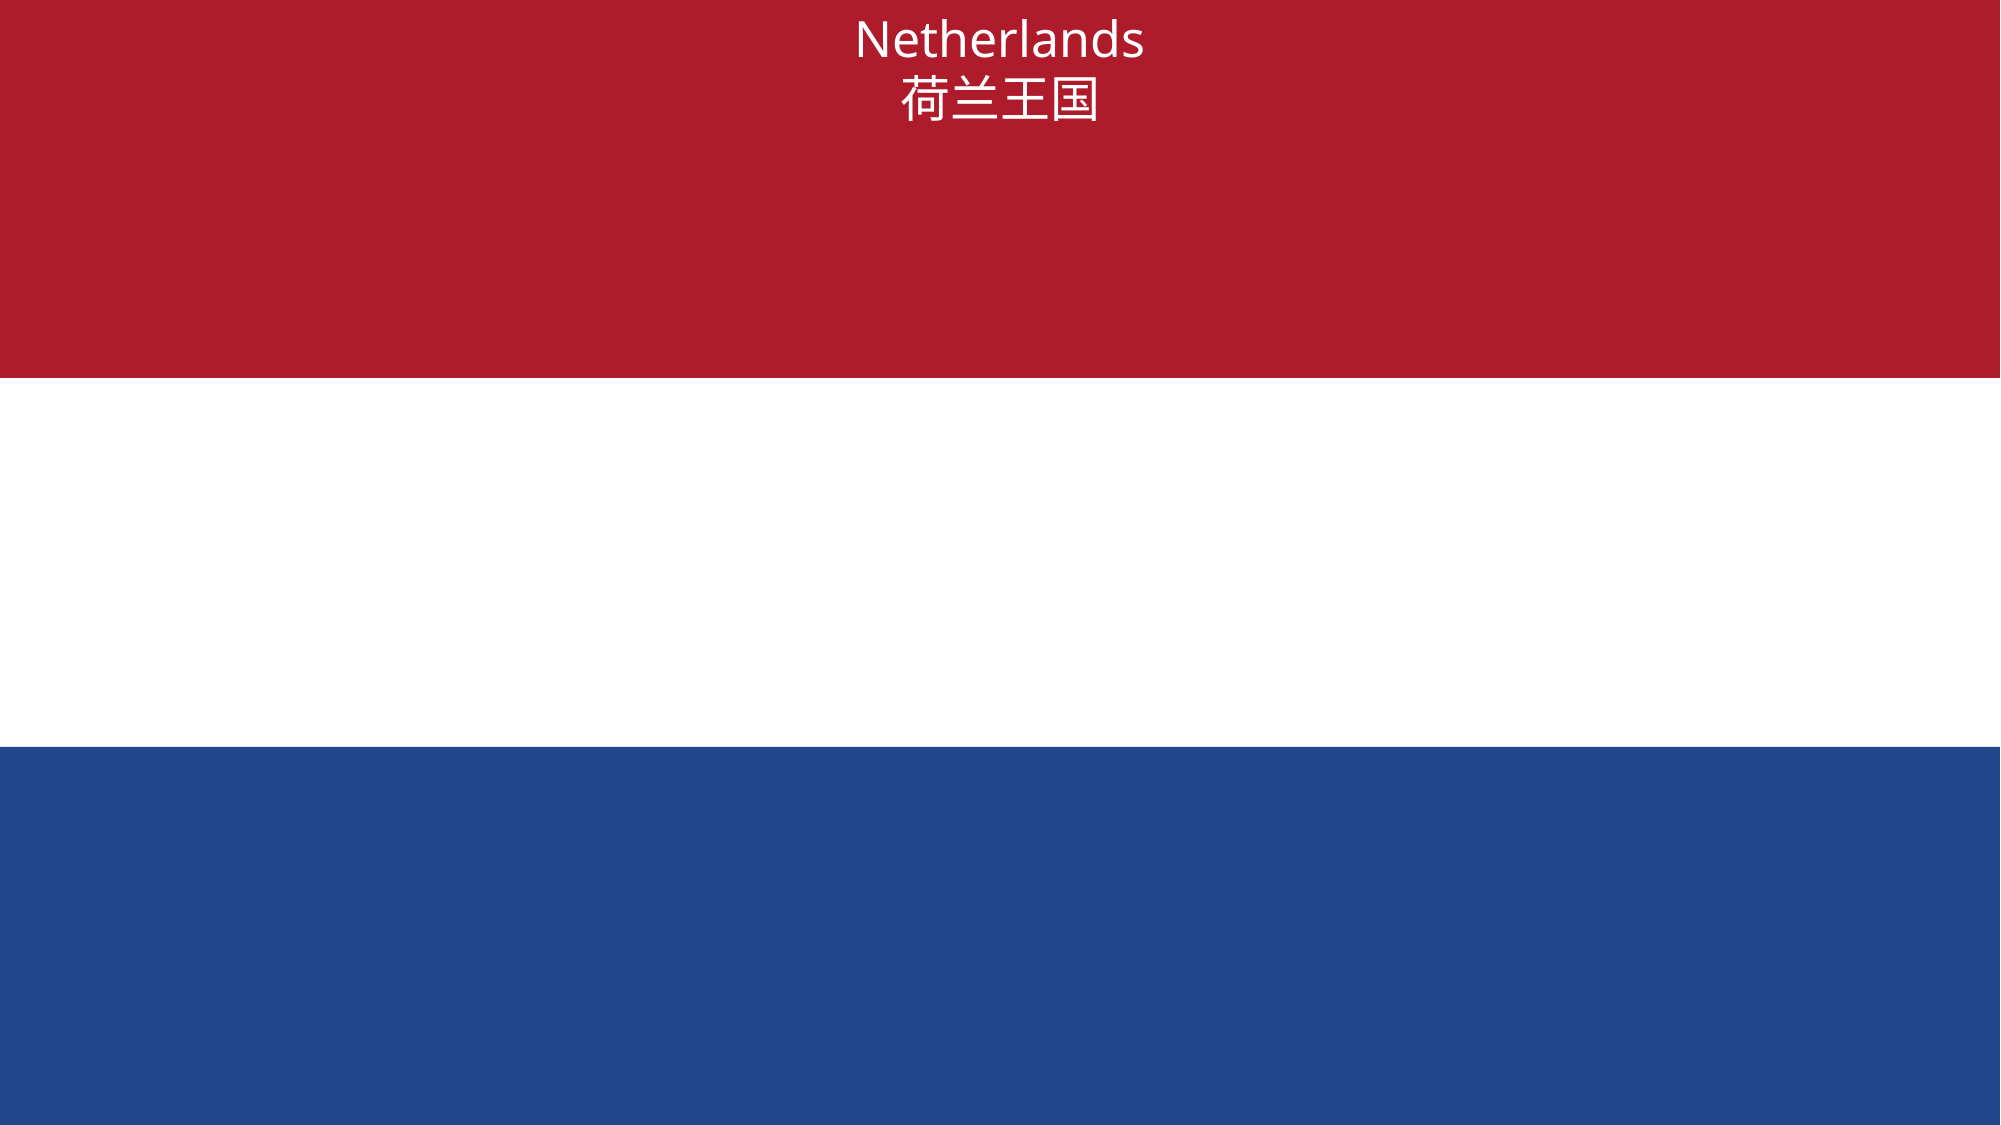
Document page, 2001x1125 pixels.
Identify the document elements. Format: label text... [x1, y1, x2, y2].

text_box [0, 746, 2000, 1125]
text_box [0, 0, 2000, 379]
text_box Netherlands 荷兰王国 [114, 0, 1886, 135]
